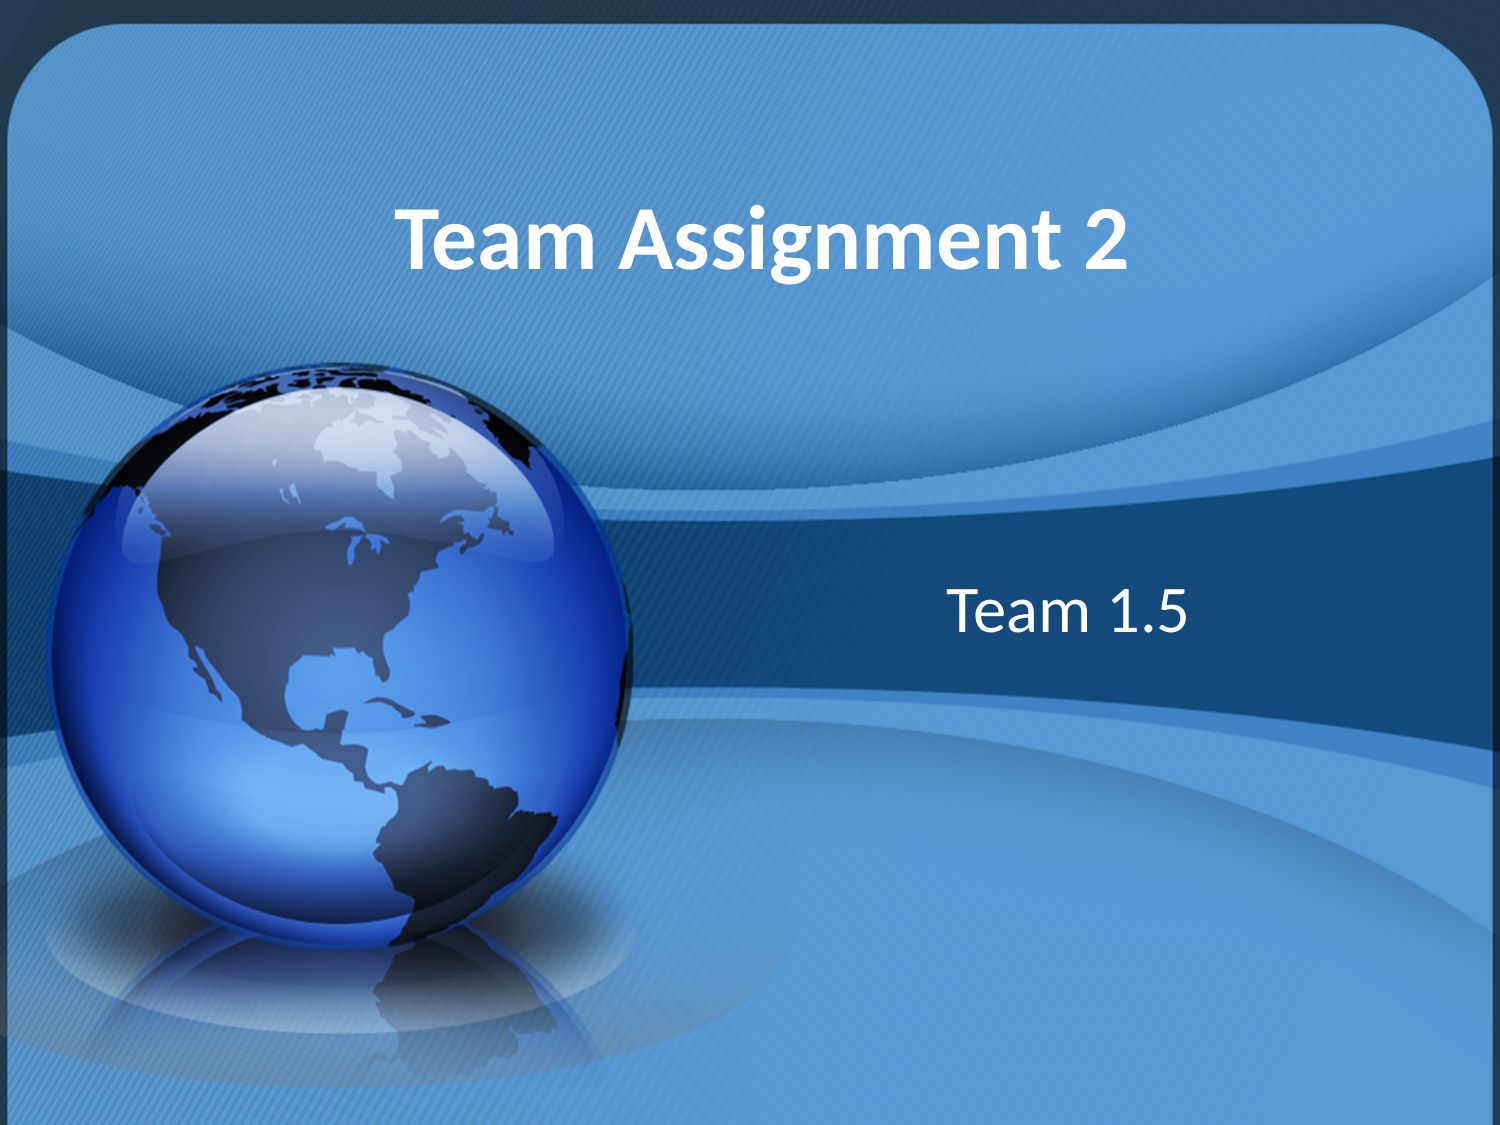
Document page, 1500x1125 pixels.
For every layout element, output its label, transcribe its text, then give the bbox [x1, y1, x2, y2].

picture [0, 0, 1500, 1125]
subtitle Team 1.5 [637, 525, 1500, 688]
title Team Assignment 2 [125, 112, 1400, 354]
